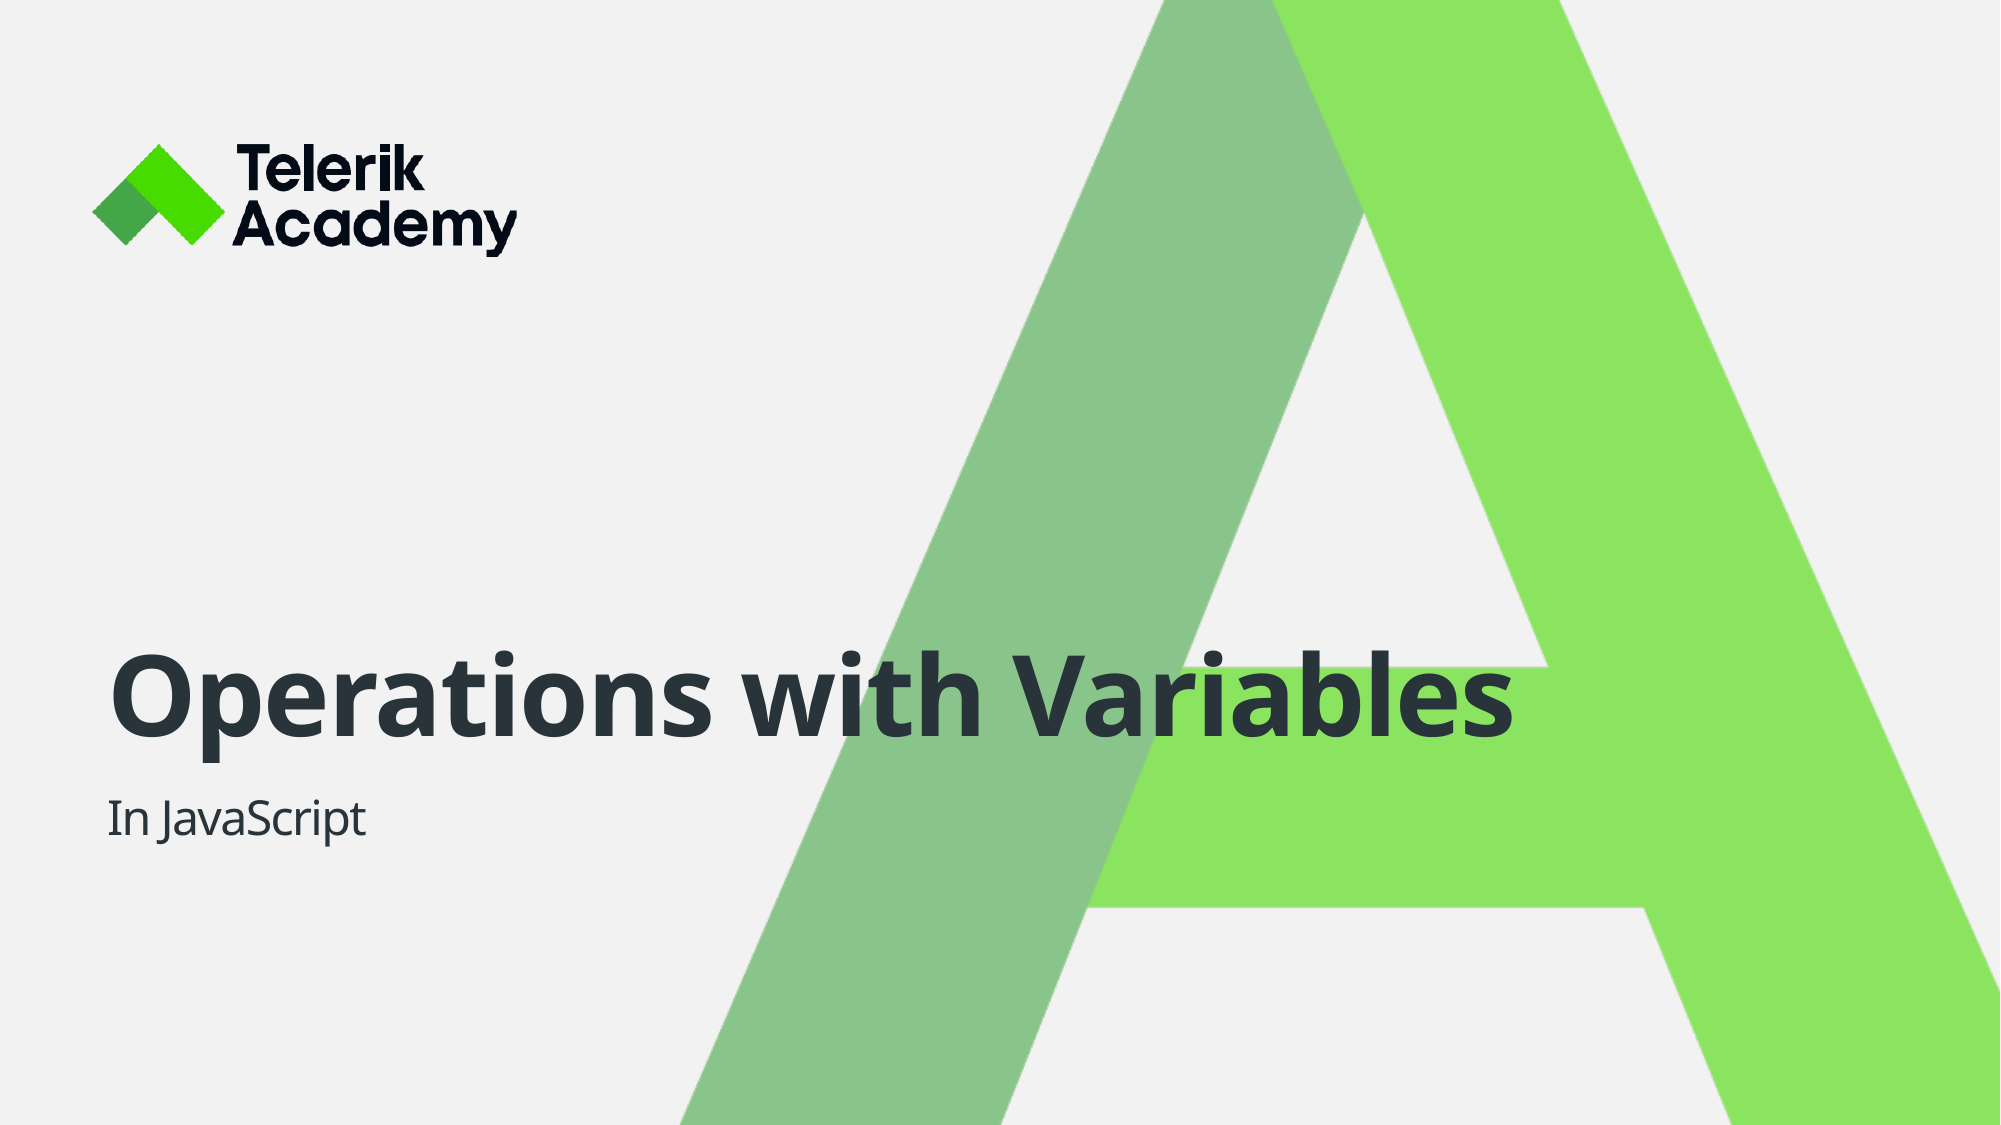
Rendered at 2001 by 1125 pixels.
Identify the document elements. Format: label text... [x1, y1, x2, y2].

title Operations with Variables [92, 643, 1871, 757]
subtitle In JavaScript [92, 780, 1871, 854]
